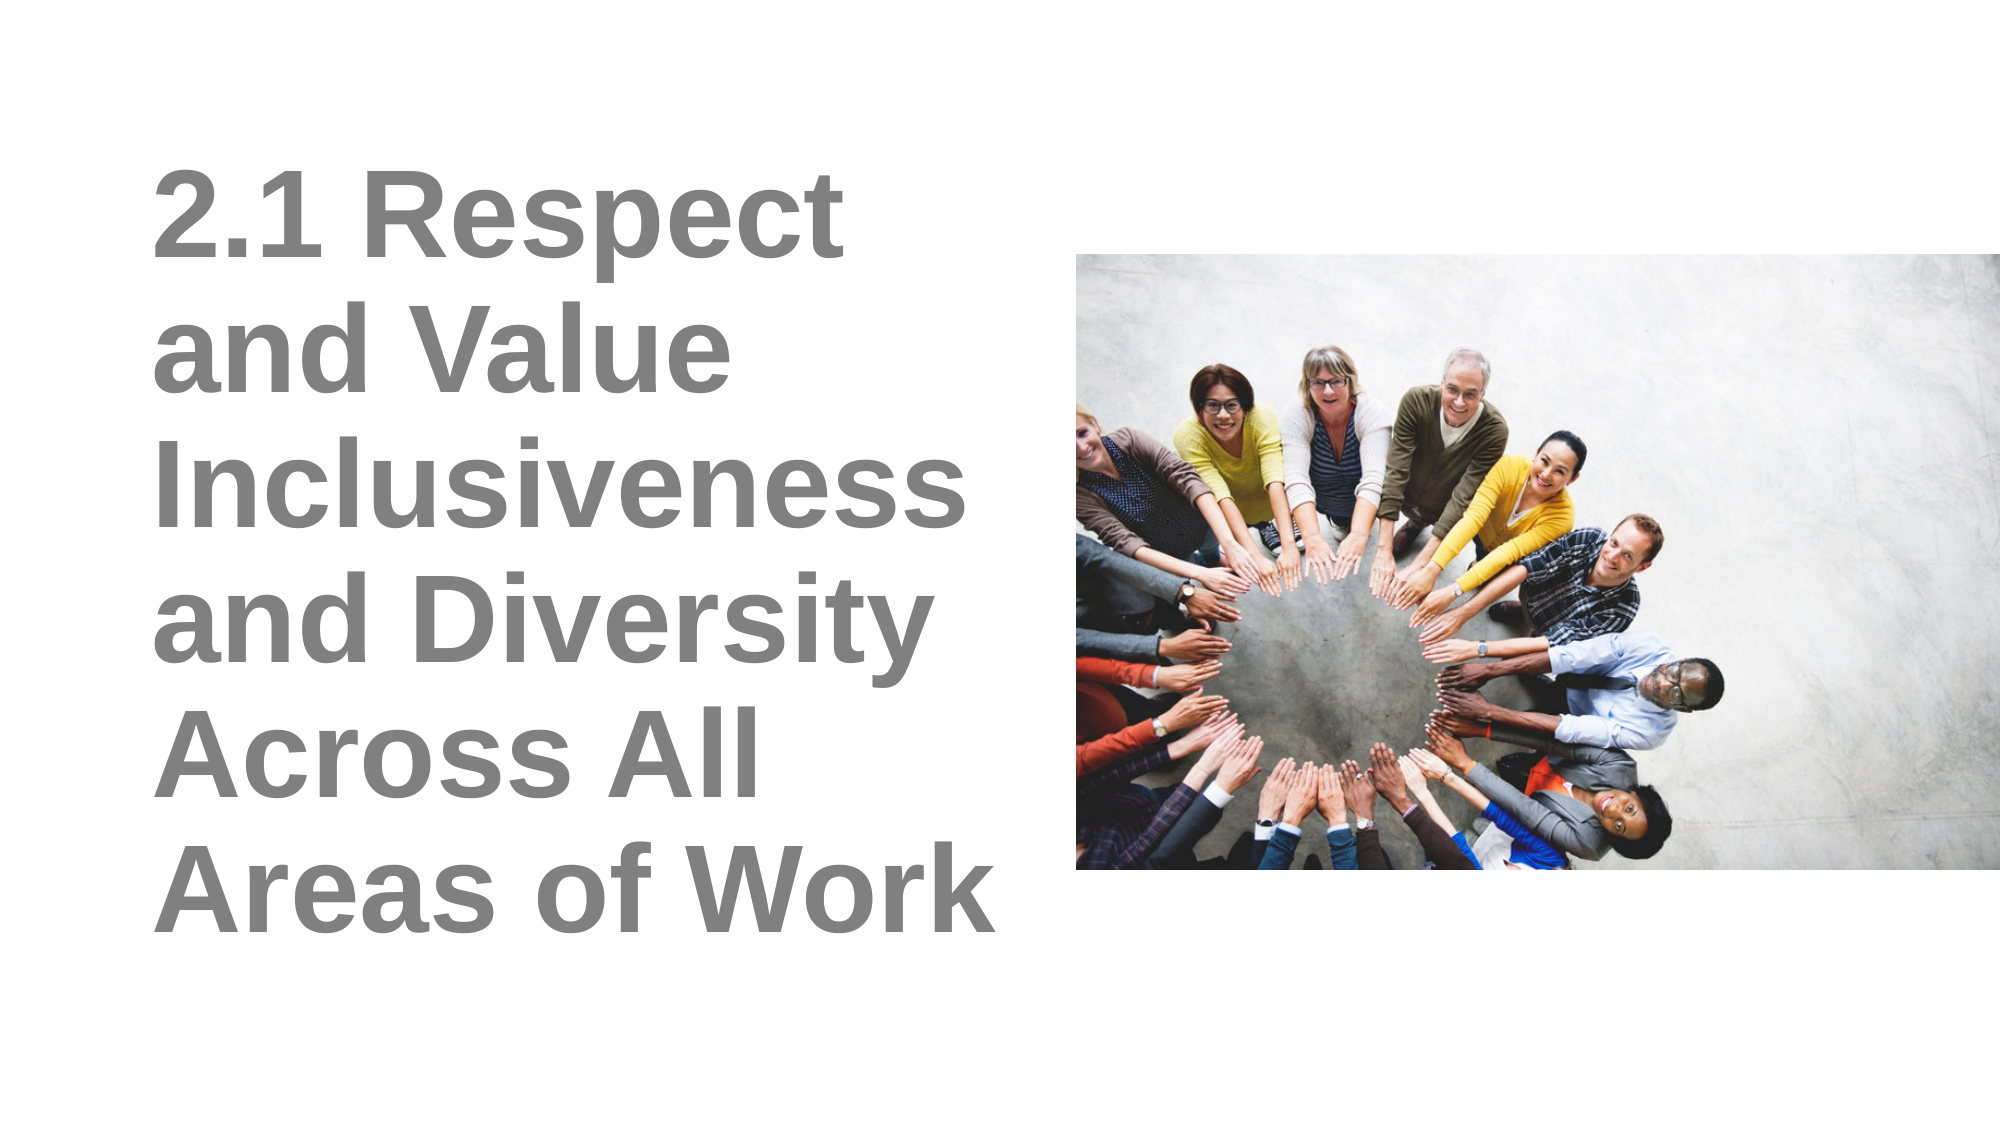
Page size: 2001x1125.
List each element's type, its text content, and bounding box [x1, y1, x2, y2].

picture [1076, 254, 2000, 870]
title 2.1 Respect and Value Inclusiveness and Diversity Across All Areas of Work [136, 283, 1064, 968]
